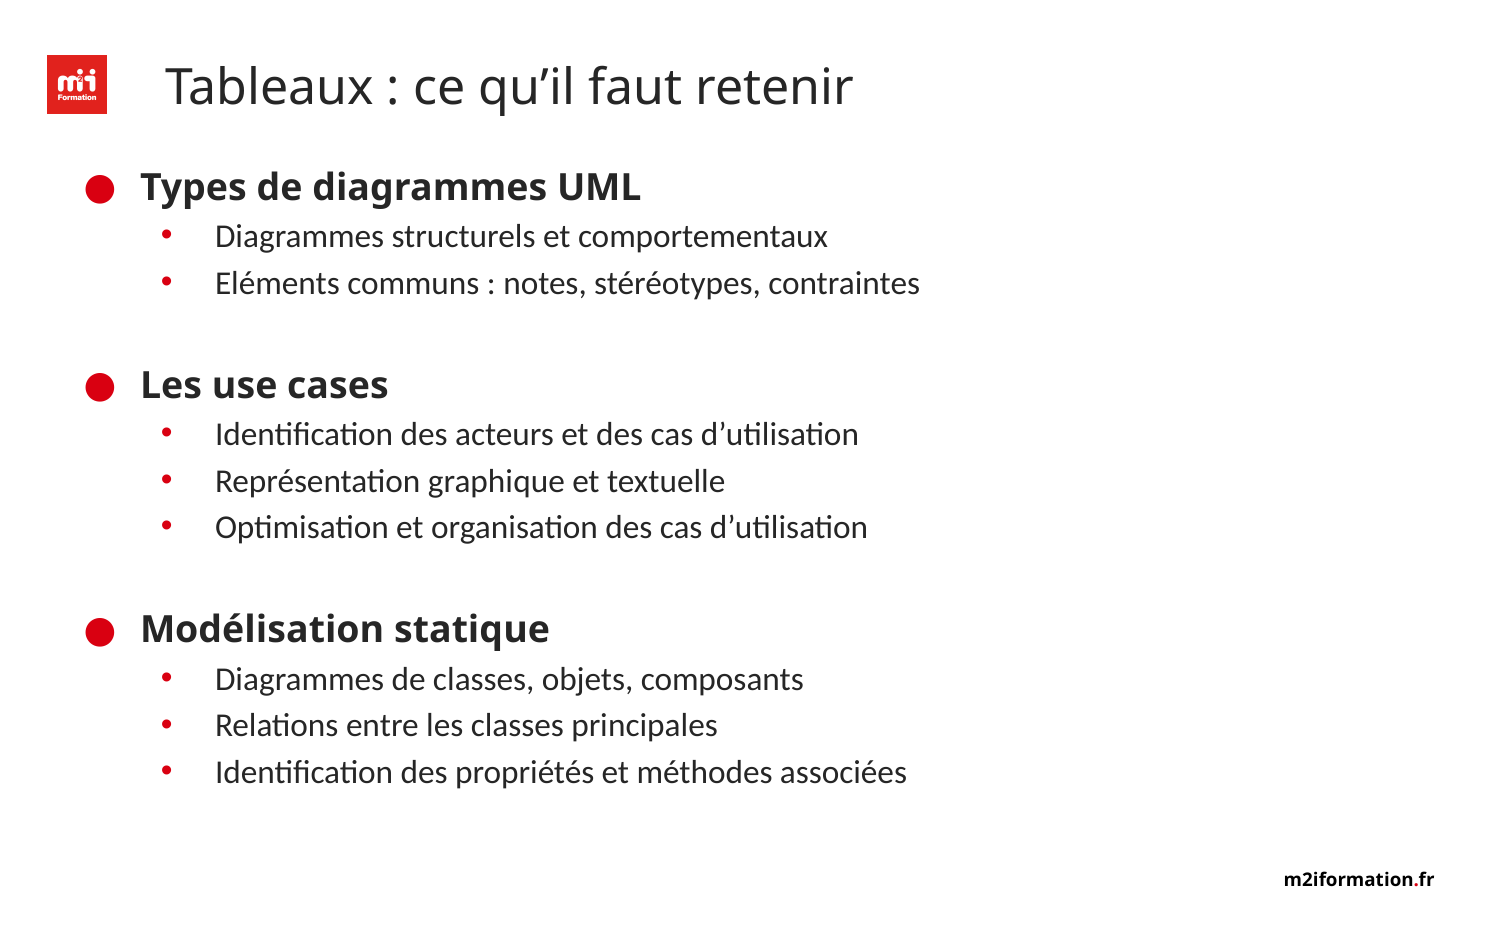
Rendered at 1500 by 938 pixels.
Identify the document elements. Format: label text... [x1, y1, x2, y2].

list Types de diagrammes UML Diagrammes structurels et comportementaux Eléments communs : notes, stéréotypes, contraintes Les use cases Identification des acteurs et des cas d’utilisation Représentation graphique et textuelle Optimisation et organisation des cas d’utilisation Modélisation statique Diagrammes de classes, objets, composants Relations entre les classes principales Identification des propriétés et méthodes associées [49, 155, 1451, 859]
title Tableaux : ce qu’il faut retenir [150, 45, 1451, 124]
picture [47, 55, 107, 114]
